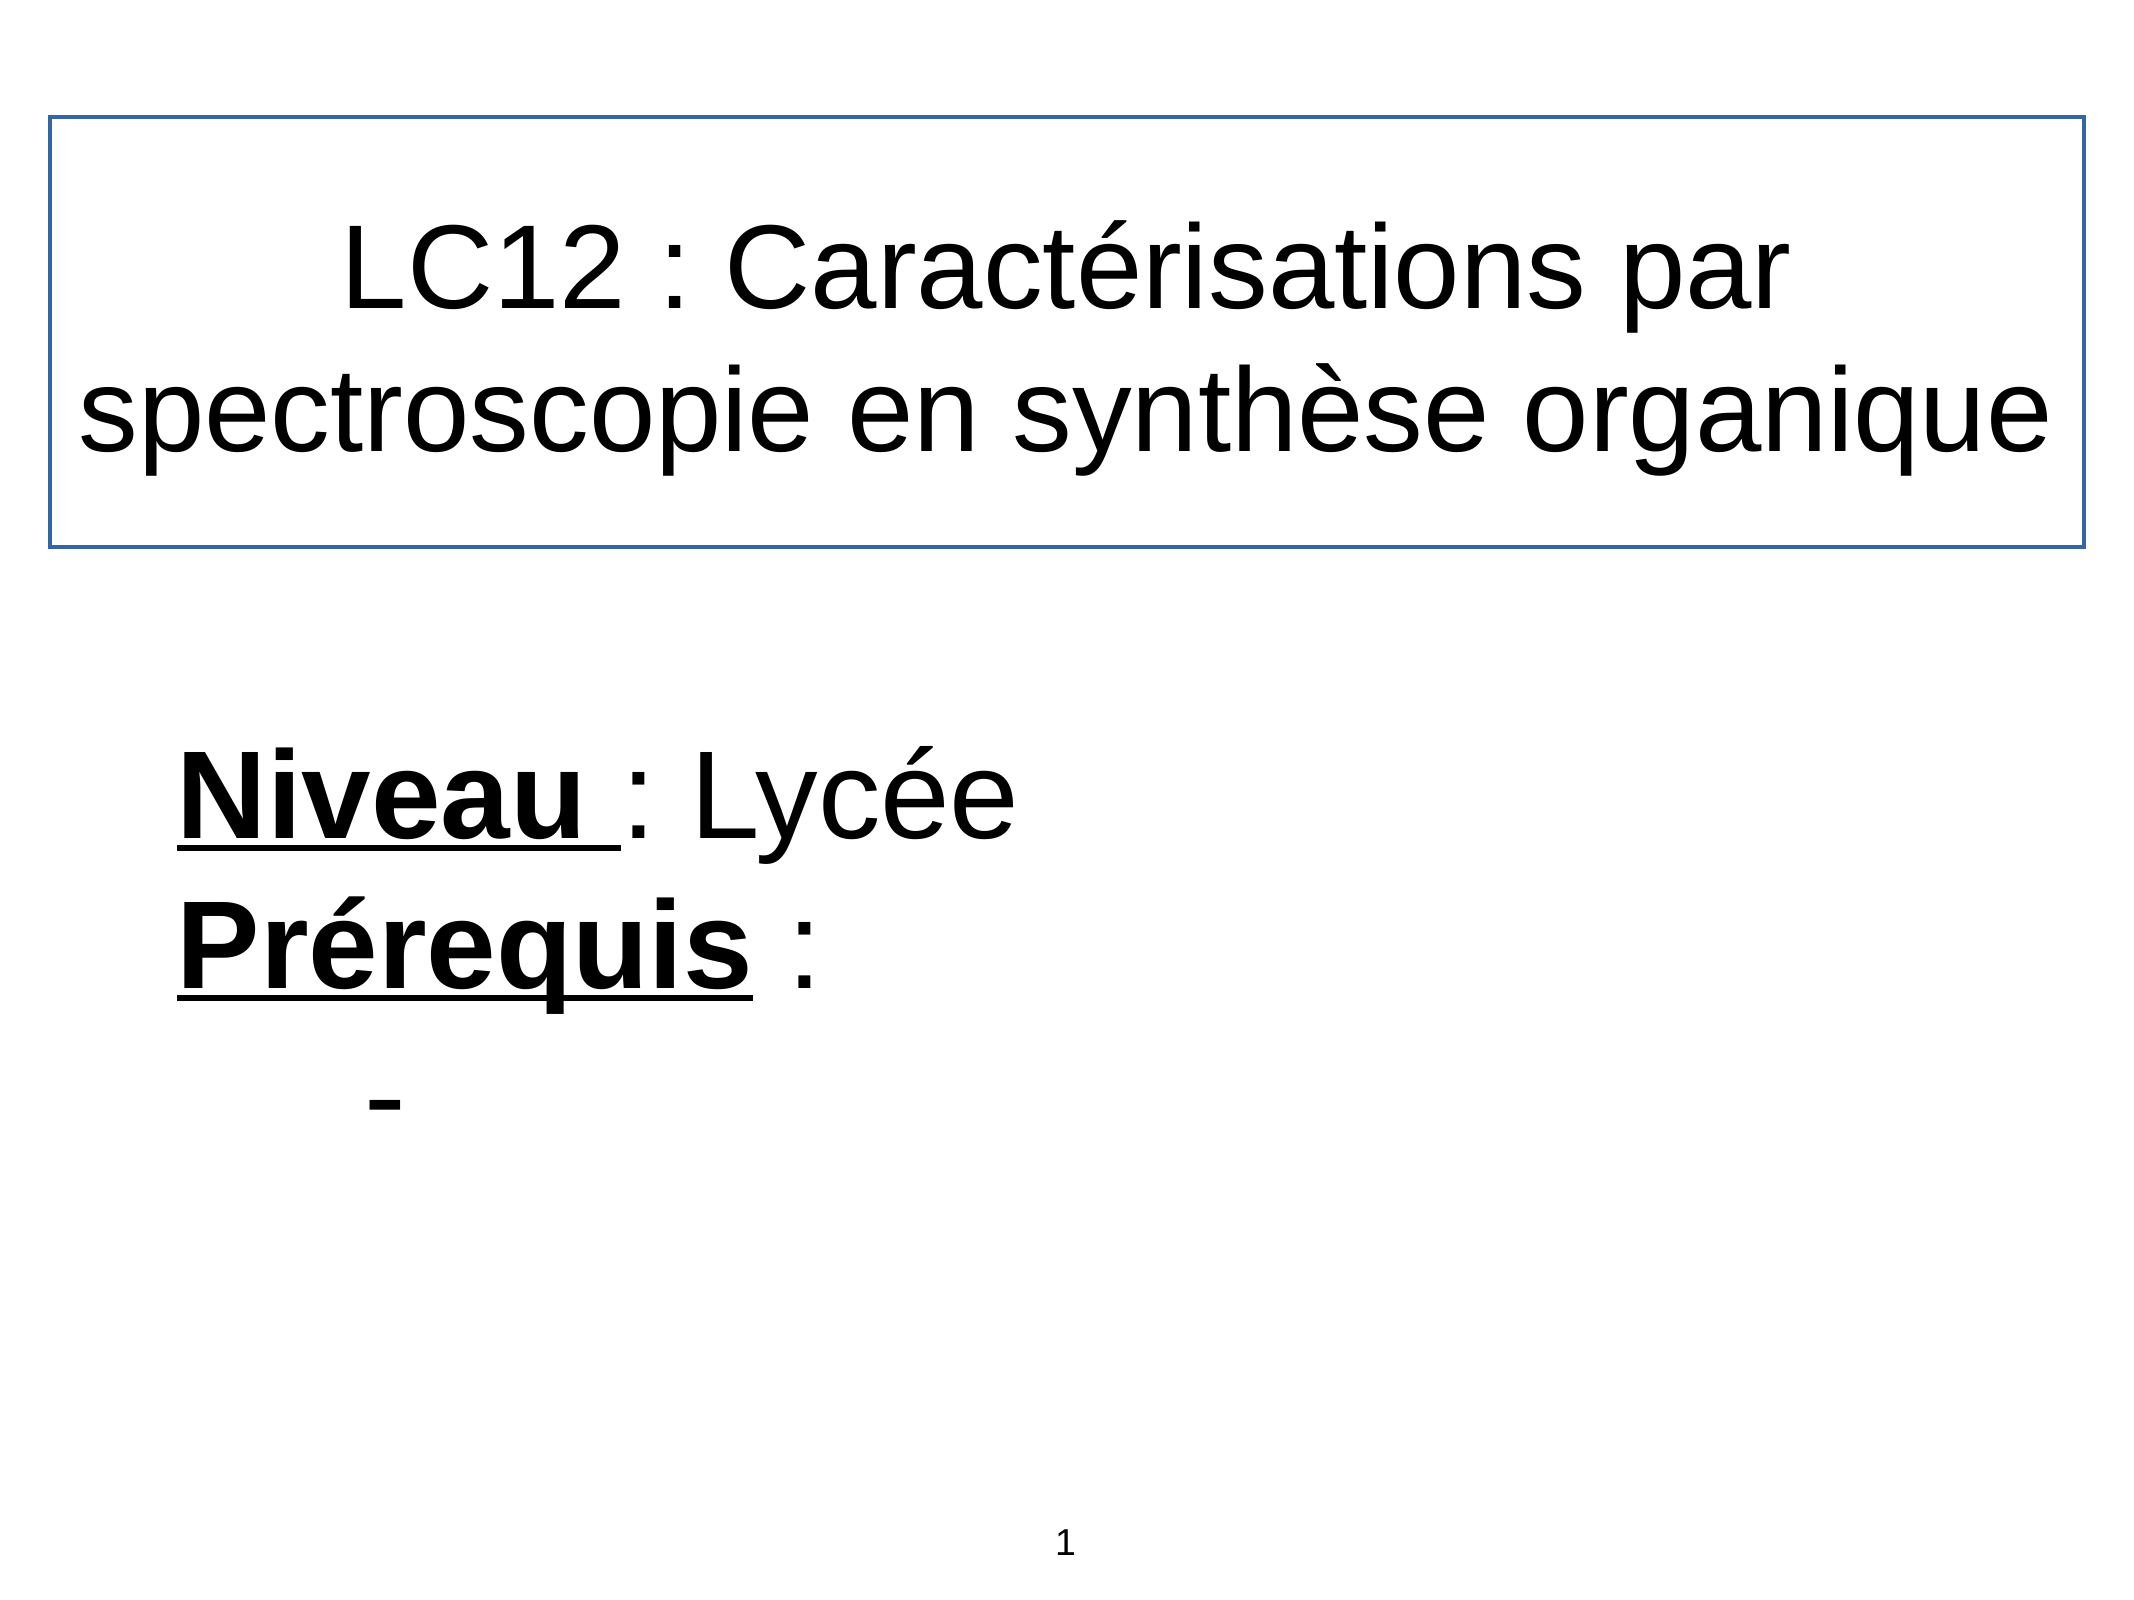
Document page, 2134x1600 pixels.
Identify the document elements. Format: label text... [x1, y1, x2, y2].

title LC12 : Caractérisations par spectroscopie en synthèse organique [49, 116, 2085, 548]
slide_number 1 [1045, 1517, 1086, 1565]
text_box Niveau : Lycée Prérequis : - [176, 713, 1955, 1391]
